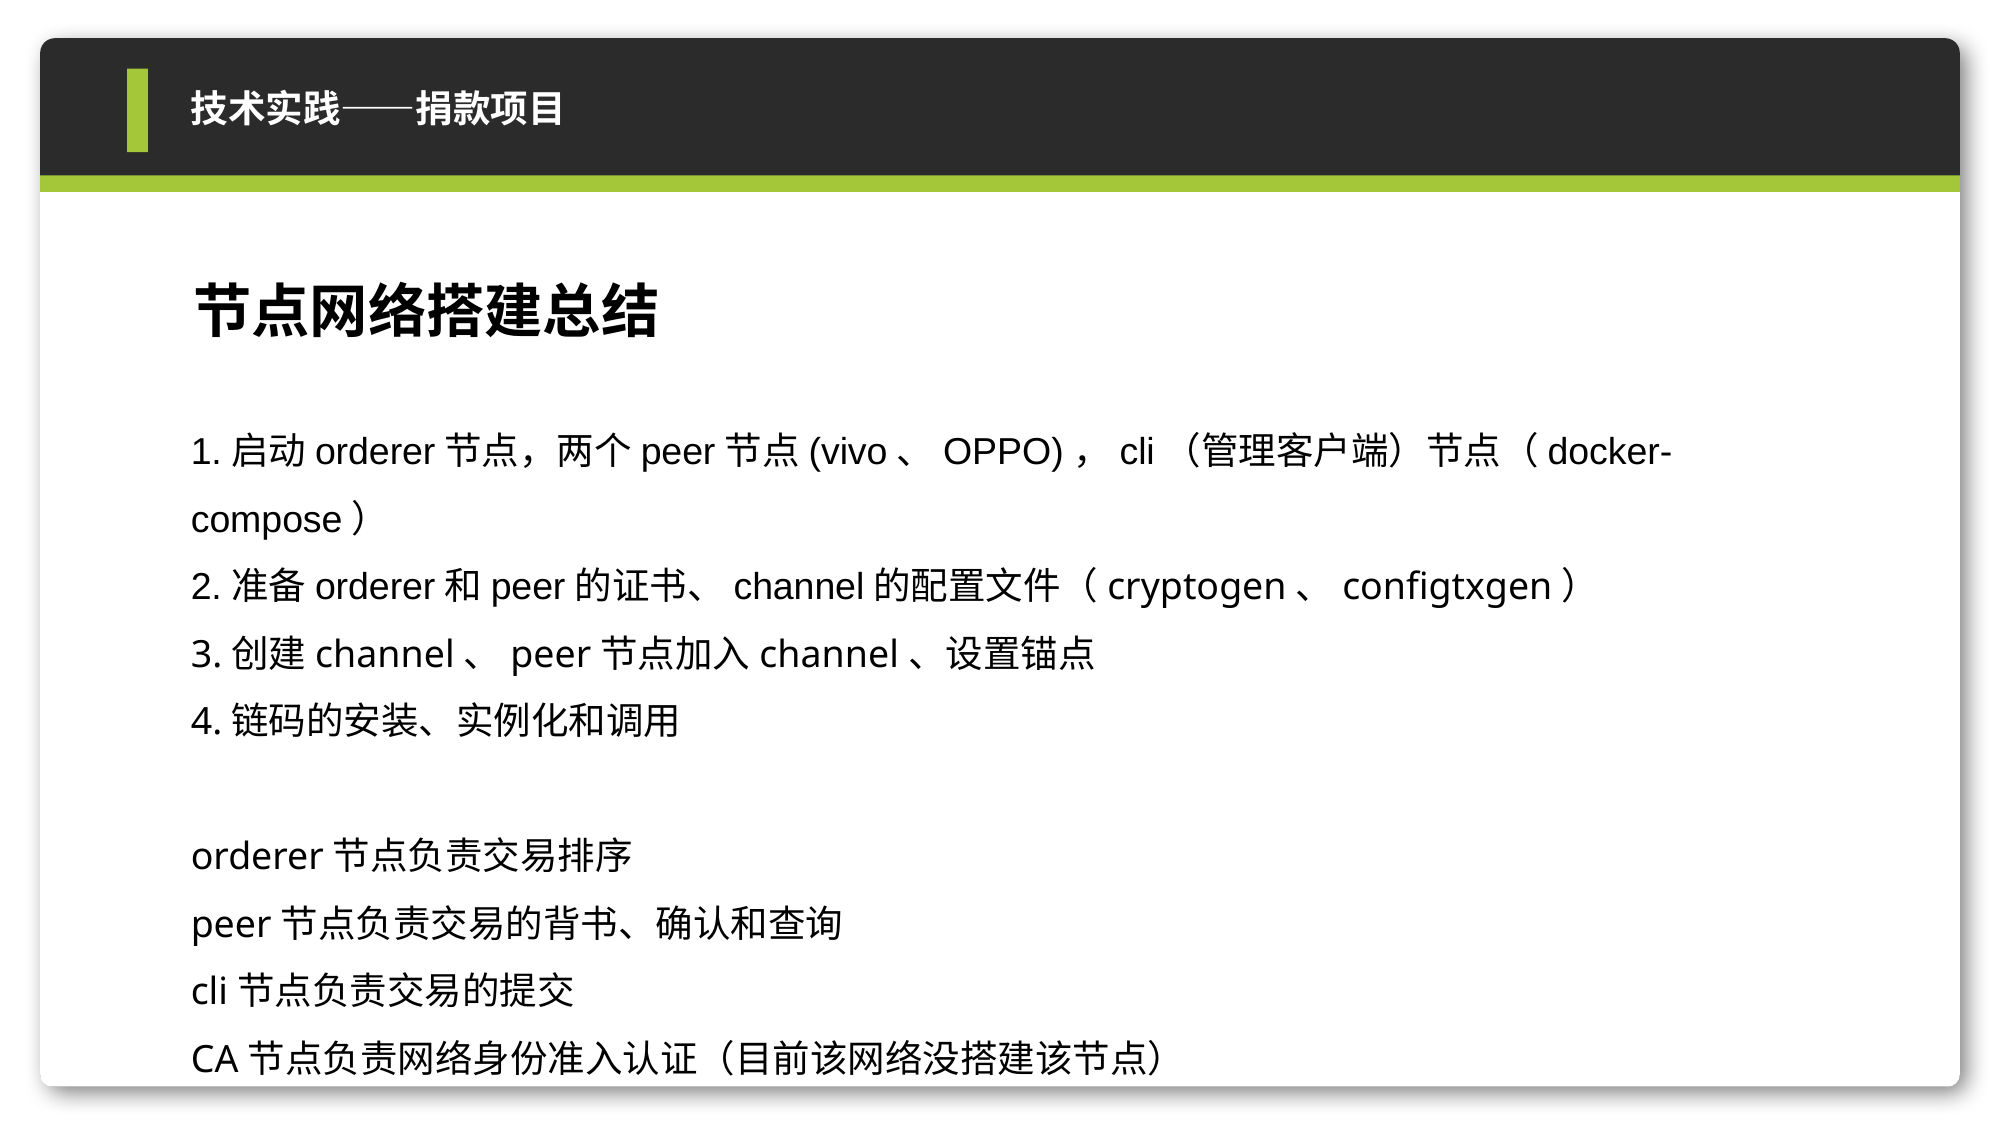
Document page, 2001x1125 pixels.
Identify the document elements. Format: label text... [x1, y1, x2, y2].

text_box 节点网络搭建总结 [178, 267, 675, 352]
list 技术实践——捐款项目 [176, 68, 1035, 153]
text_box 1.启动orderer节点，两个peer节点(vivo、OPPO)，cli（管理客户端）节点（docker-compose） 2.准备orderer和peer的证书、channel的配置文件（cryptogen、configtxgen） 3.创建channel、peer节点加入channel、设置锚点 4.链码的安装、实例化和调用 orderer节点负责交易排序 peer节点负责交易的背书、确认和查询 cli节点负责交易的提交 CA节点负责网络身份准入认证（目前该网络没搭建该节点） [176, 397, 1718, 1088]
